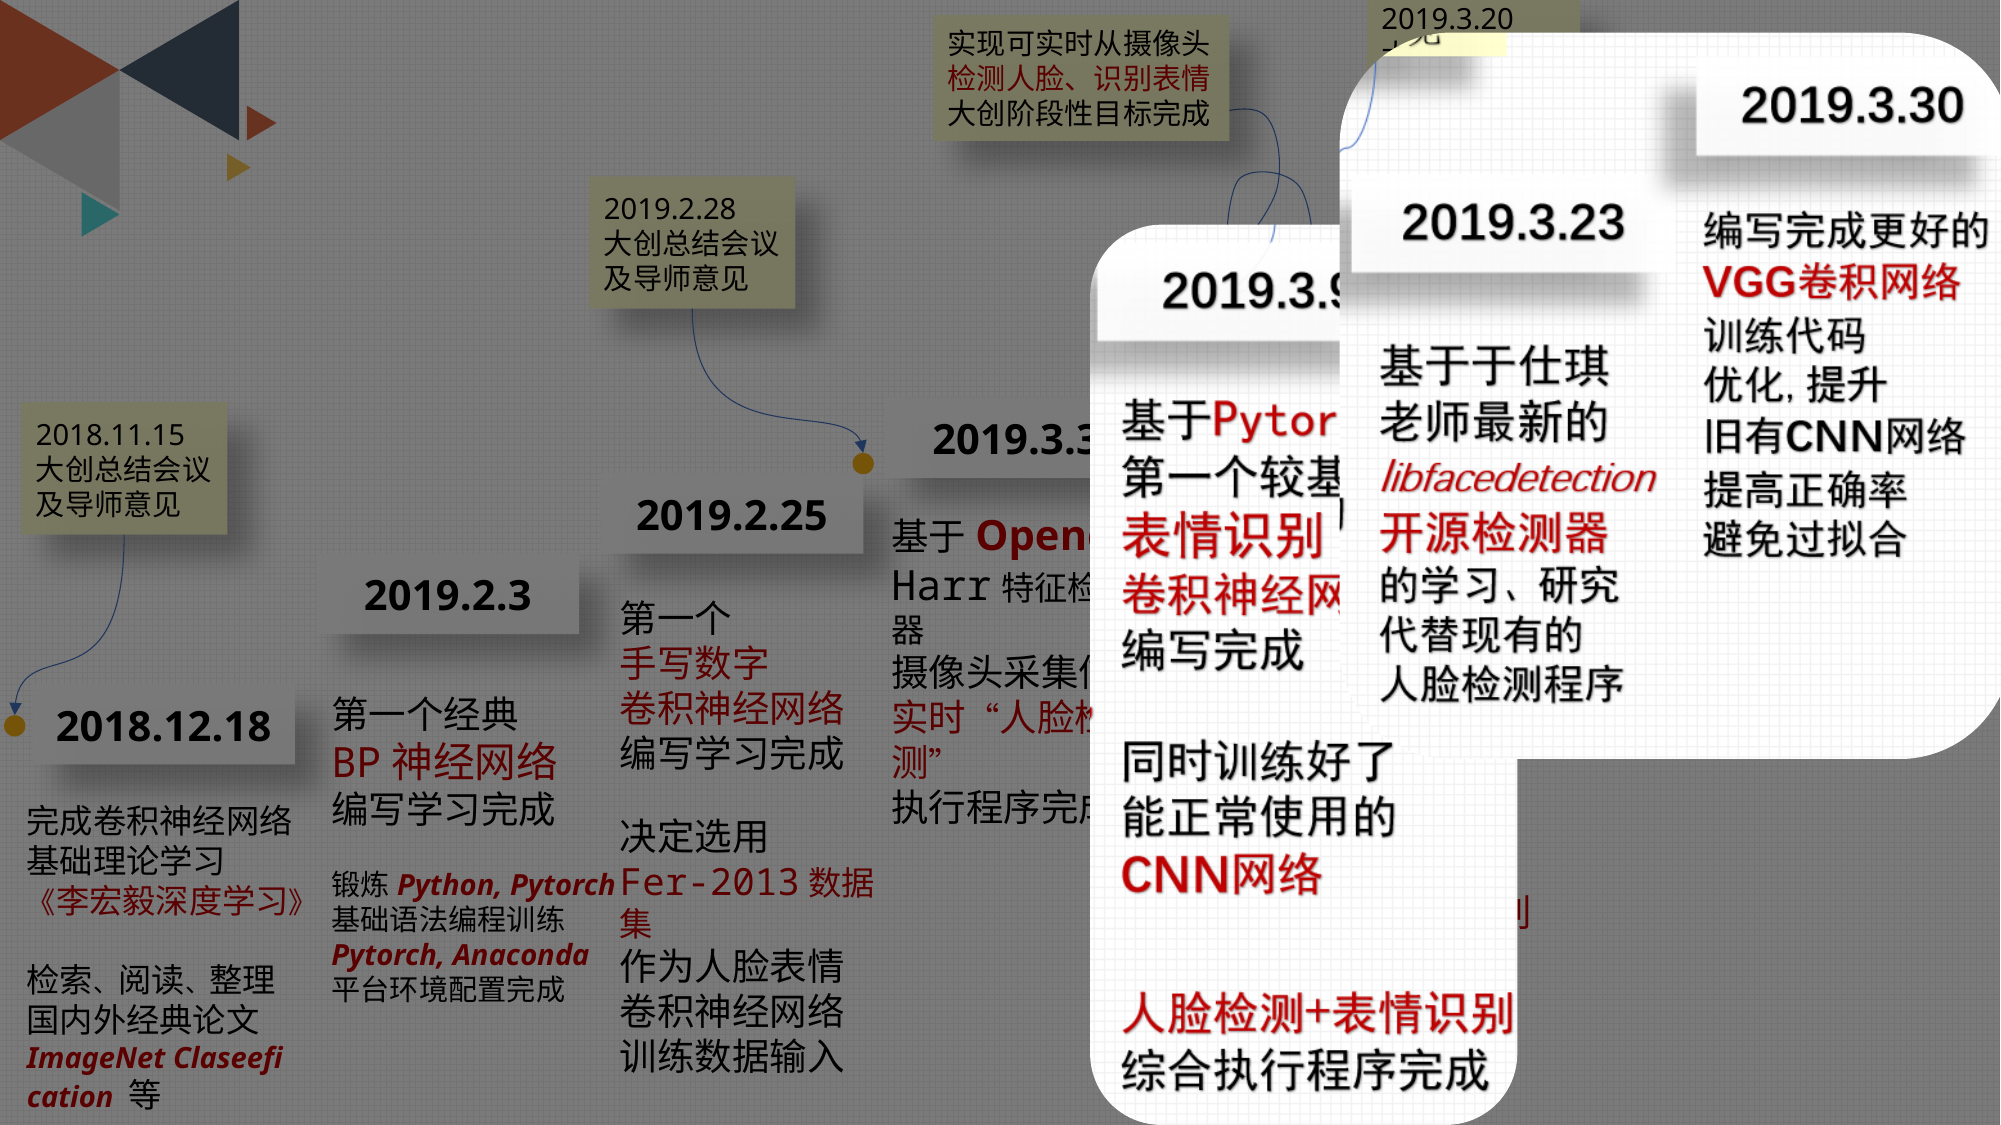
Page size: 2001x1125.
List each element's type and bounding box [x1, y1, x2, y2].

picture [1090, 32, 2001, 1125]
text_box [0, 0, 2000, 1125]
text_box [0, 570, 160, 680]
text_box [705, 295, 850, 467]
text_box [19, 0, 257, 257]
